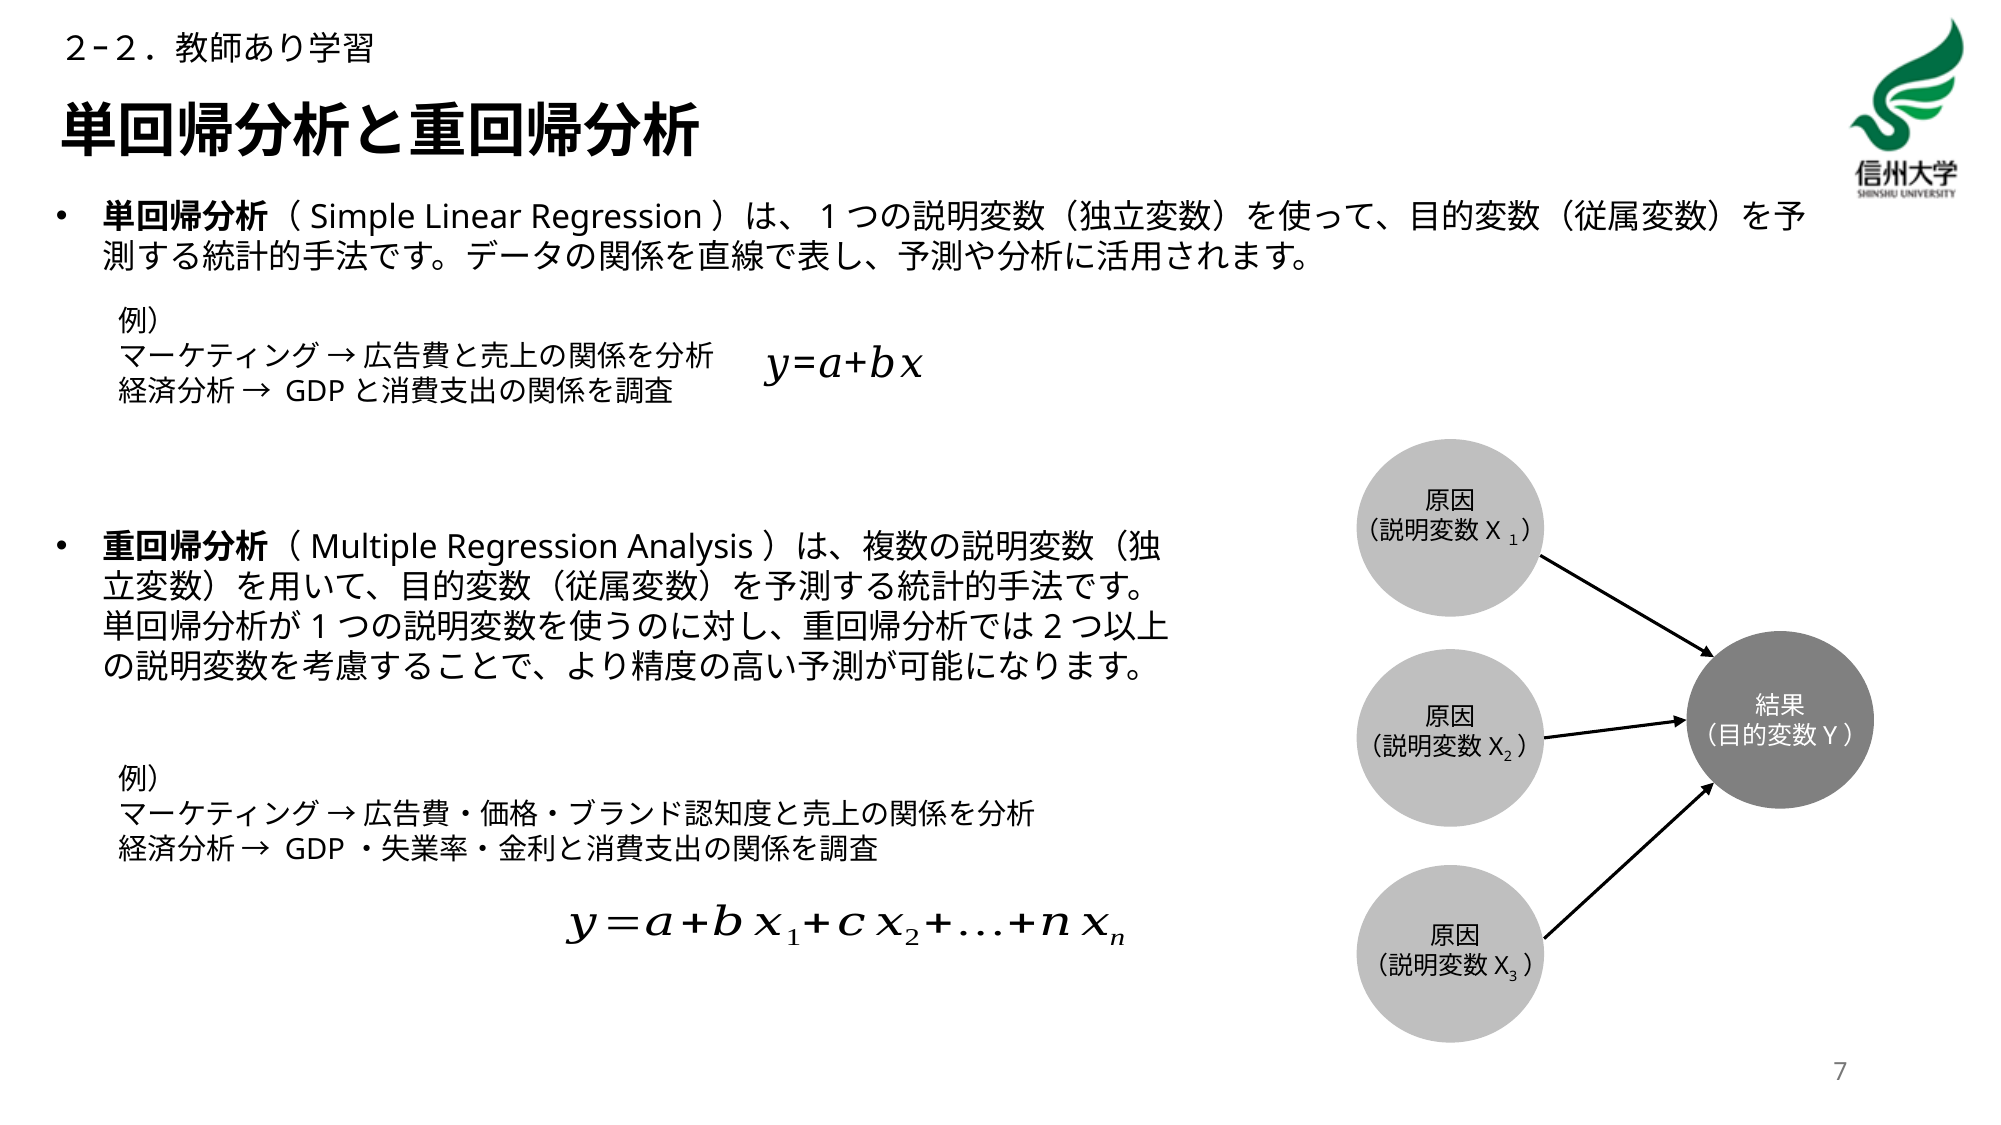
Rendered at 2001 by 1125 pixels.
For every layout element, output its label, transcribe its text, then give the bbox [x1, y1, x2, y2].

picture [1816, 13, 1989, 216]
text_box 例） マーケティング → 広告費・価格・ブランド認知度と売上の関係を分析 経済分析 → GDP・失業率・金利と消費支出の関係を調査 [103, 717, 1104, 873]
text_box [1336, 438, 1895, 1044]
text_box 重回帰分析（Multiple Regression Analysis）は、複数の説明変数（独立変数）を用いて、目的変数（従属変数）を予測する統計的手法です。単回帰分析が1つの説明変数を使うのに対し、重回帰分析では2つ以上の説明変数を考慮することで、より精度の高い予測が可能になります。 [41, 517, 1193, 693]
title 単回帰分析と重回帰分析 [44, 93, 1770, 188]
text_box 𝑦=𝑎+𝑏𝑥 [745, 328, 1000, 394]
text_box 単回帰分析（Simple Linear Regression）は、1つの説明変数（独立変数）を使って、目的変数（従属変数）を予測する統計的手法です。データの関係を直線で表し、予測や分析に活用されます。 [41, 188, 1831, 283]
list ２ｰ２．教師あり学習 [44, 24, 1770, 85]
slide_number 7 [1412, 1044, 1863, 1103]
text_box 例） マーケティング → 広告費と売上の関係を分析 経済分析 → GDPと消費支出の関係を調査 [103, 295, 763, 415]
